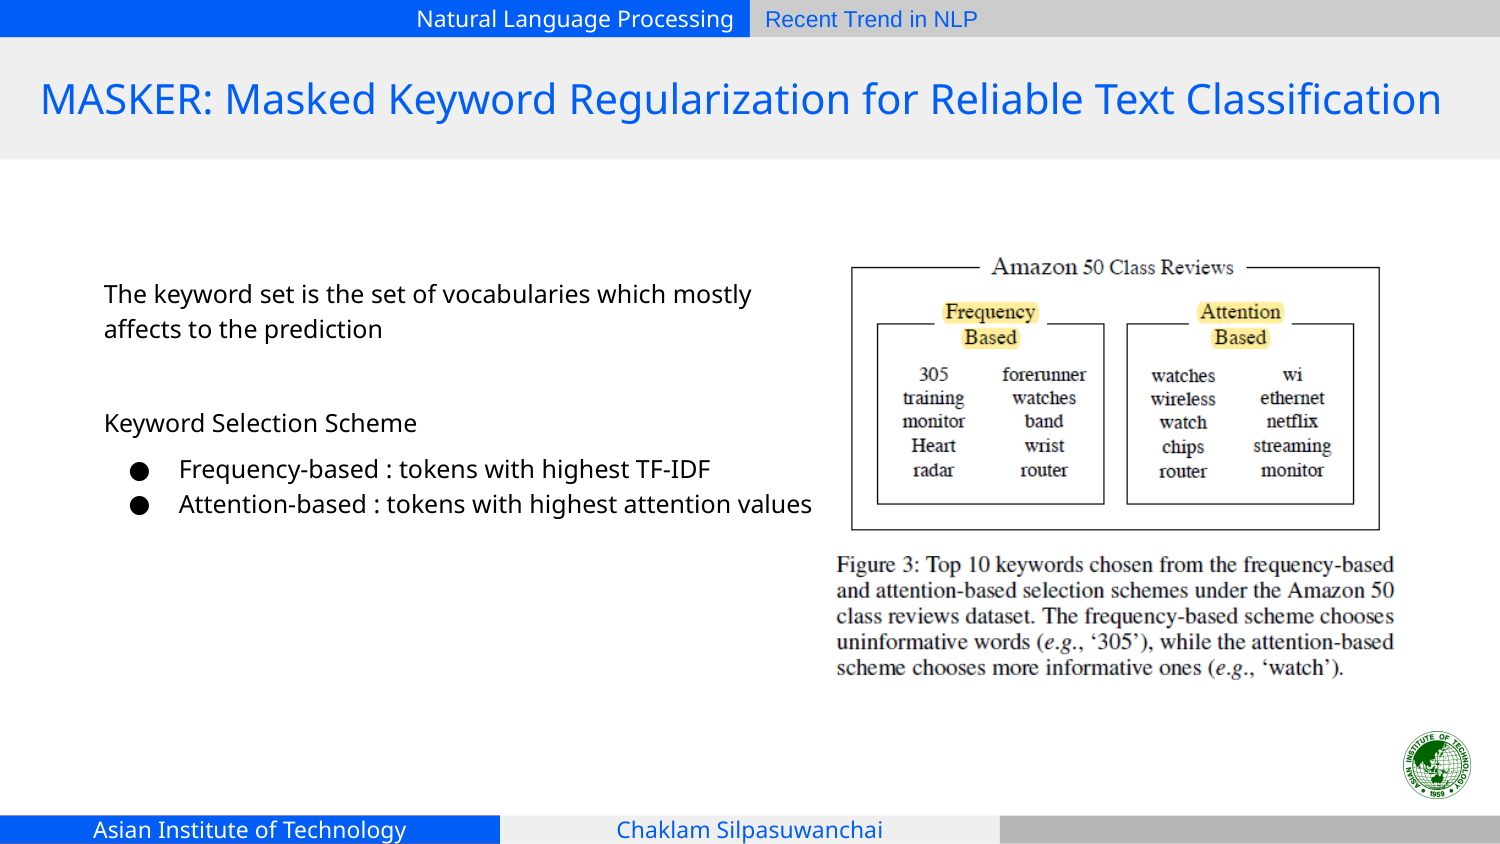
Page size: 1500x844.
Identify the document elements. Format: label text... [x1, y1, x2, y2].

text_box The keyword set is the set of vocabularies which mostly affects to the prediction Keyword Selection Scheme Frequency-based : tokens with highest TF-IDF Attention-based : tokens with highest attention values [88, 259, 816, 566]
picture [821, 245, 1403, 692]
title MASKER: Masked Keyword Regularization for Reliable Text Classification [24, 37, 1475, 160]
picture [1403, 731, 1471, 799]
